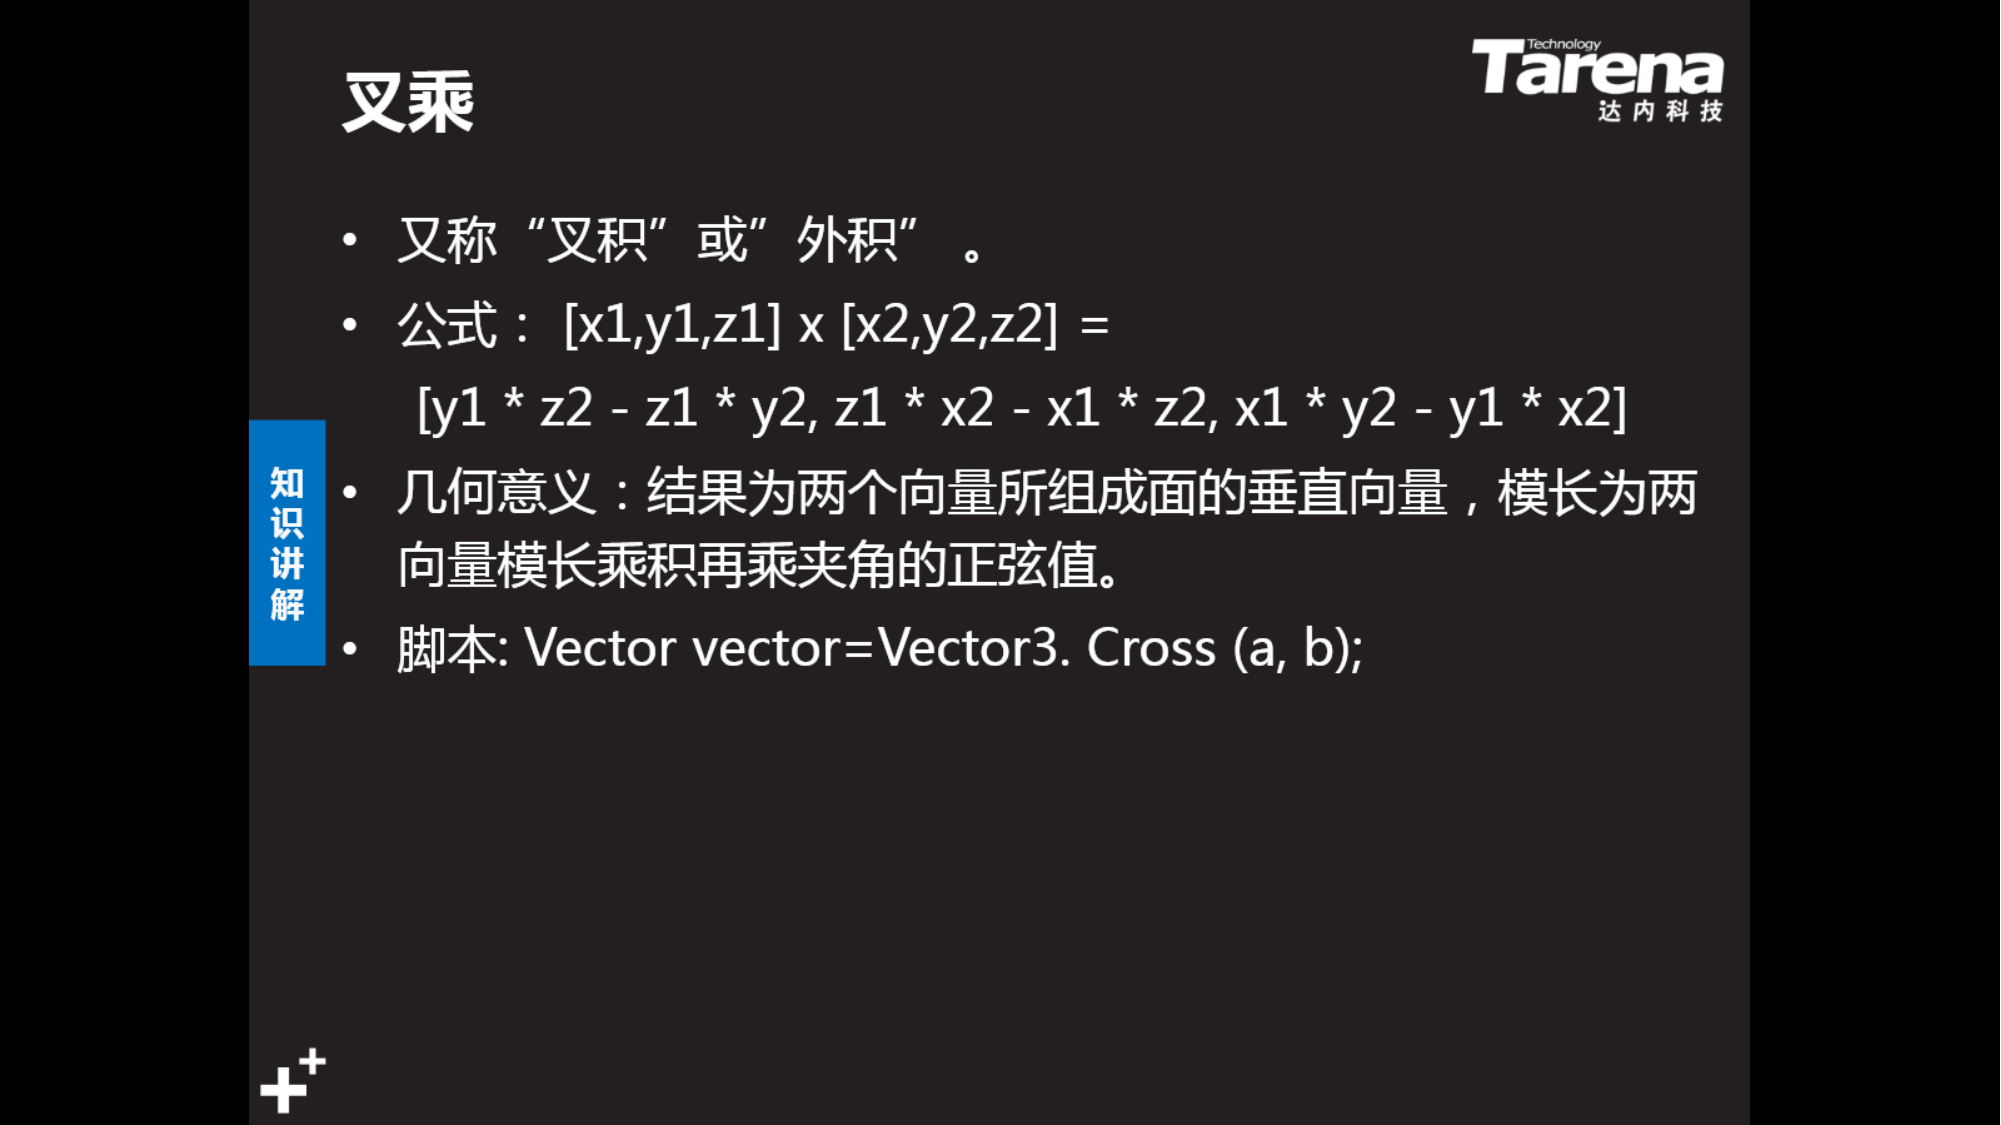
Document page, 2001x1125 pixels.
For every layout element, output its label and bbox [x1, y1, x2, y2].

picture [249, 0, 1750, 1125]
